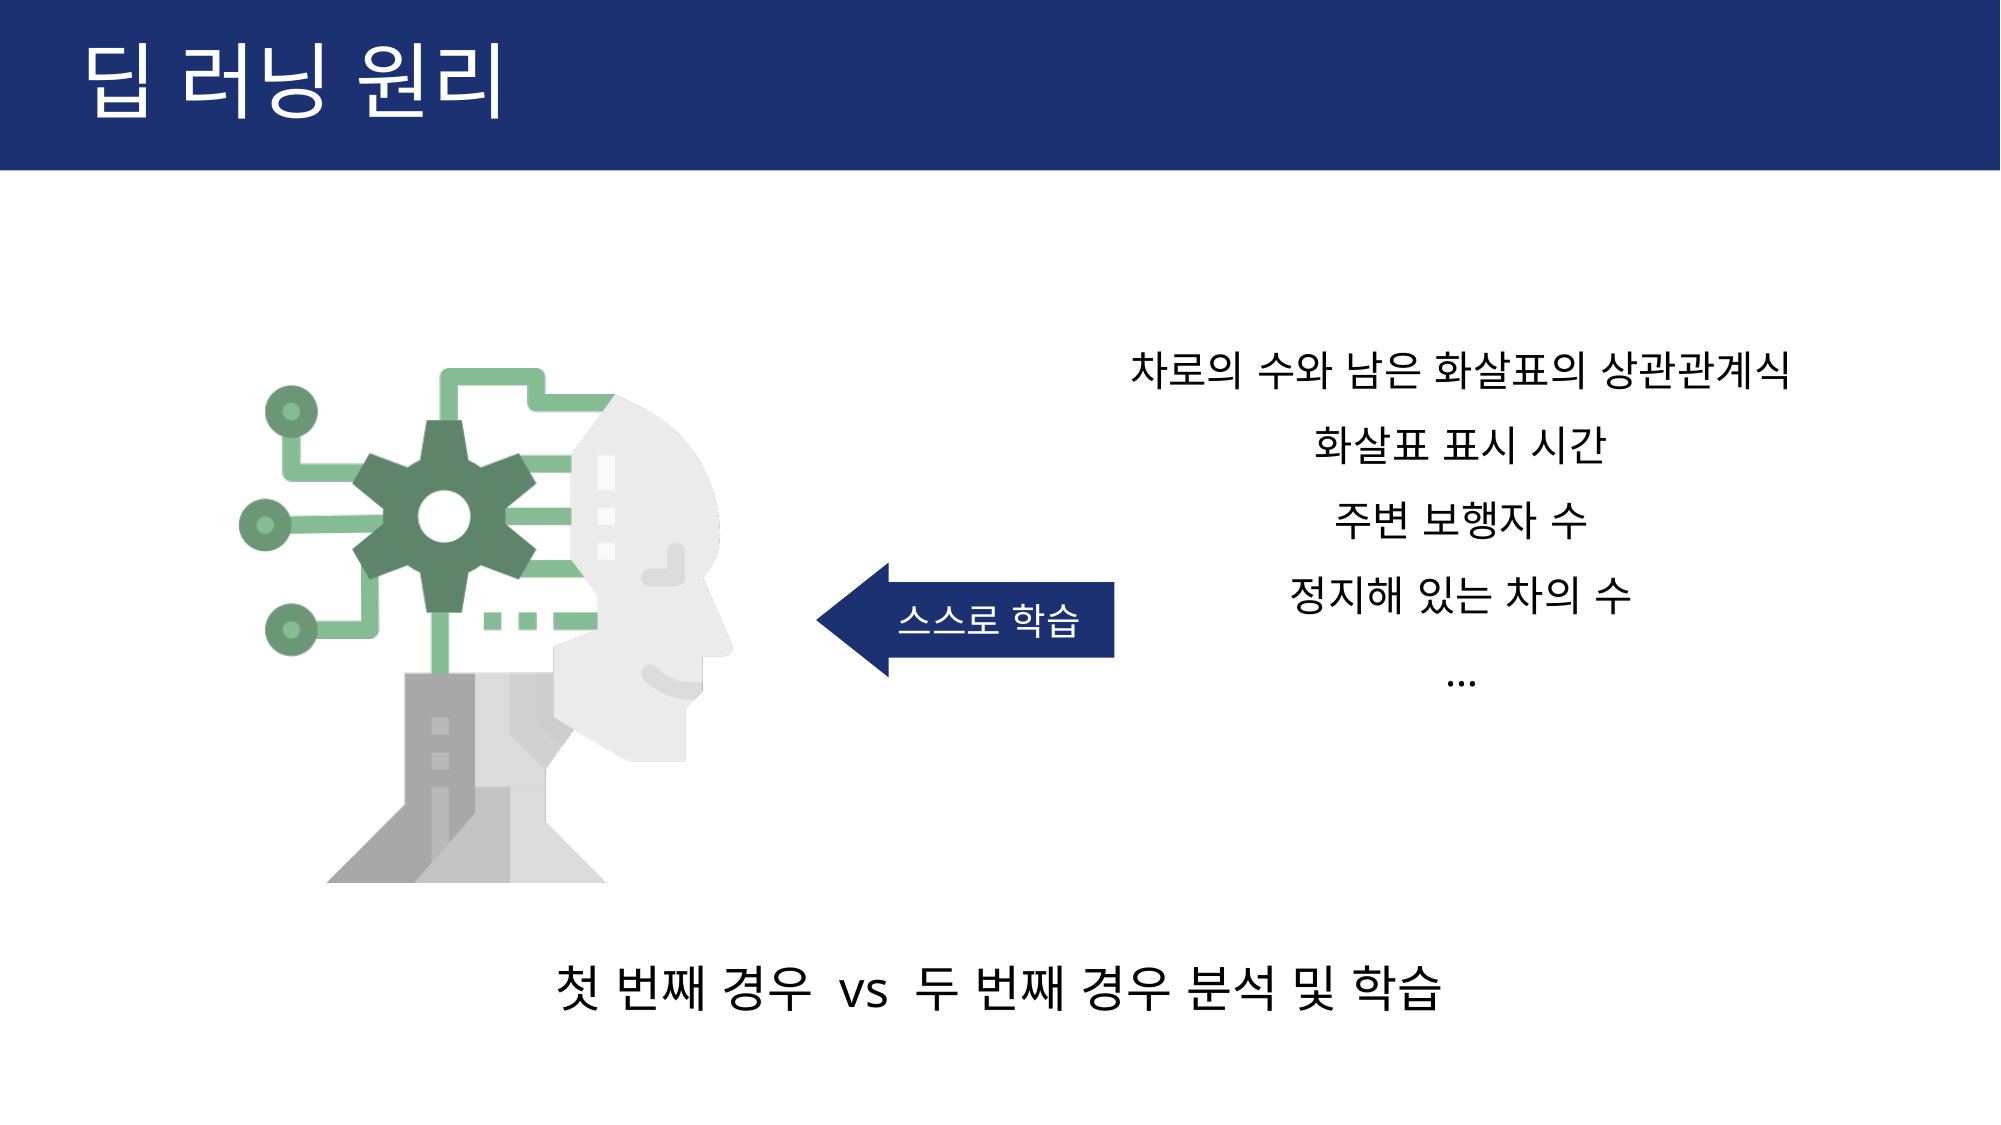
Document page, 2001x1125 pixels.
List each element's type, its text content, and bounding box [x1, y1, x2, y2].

title 딥 러닝 원리 [65, 7, 1935, 163]
text_box 첫 번째 경우 vs 두 번째 경우 분석 및 학습 [499, 949, 1501, 1025]
text_box 스스로 학습 [814, 560, 1116, 680]
text_box 차로의 수와 남은 화살표의 상관관계식 화살표 표시 시간 주변 보행자 수 정지해 있는 차의 수 … [1115, 312, 1808, 703]
picture [228, 368, 744, 883]
